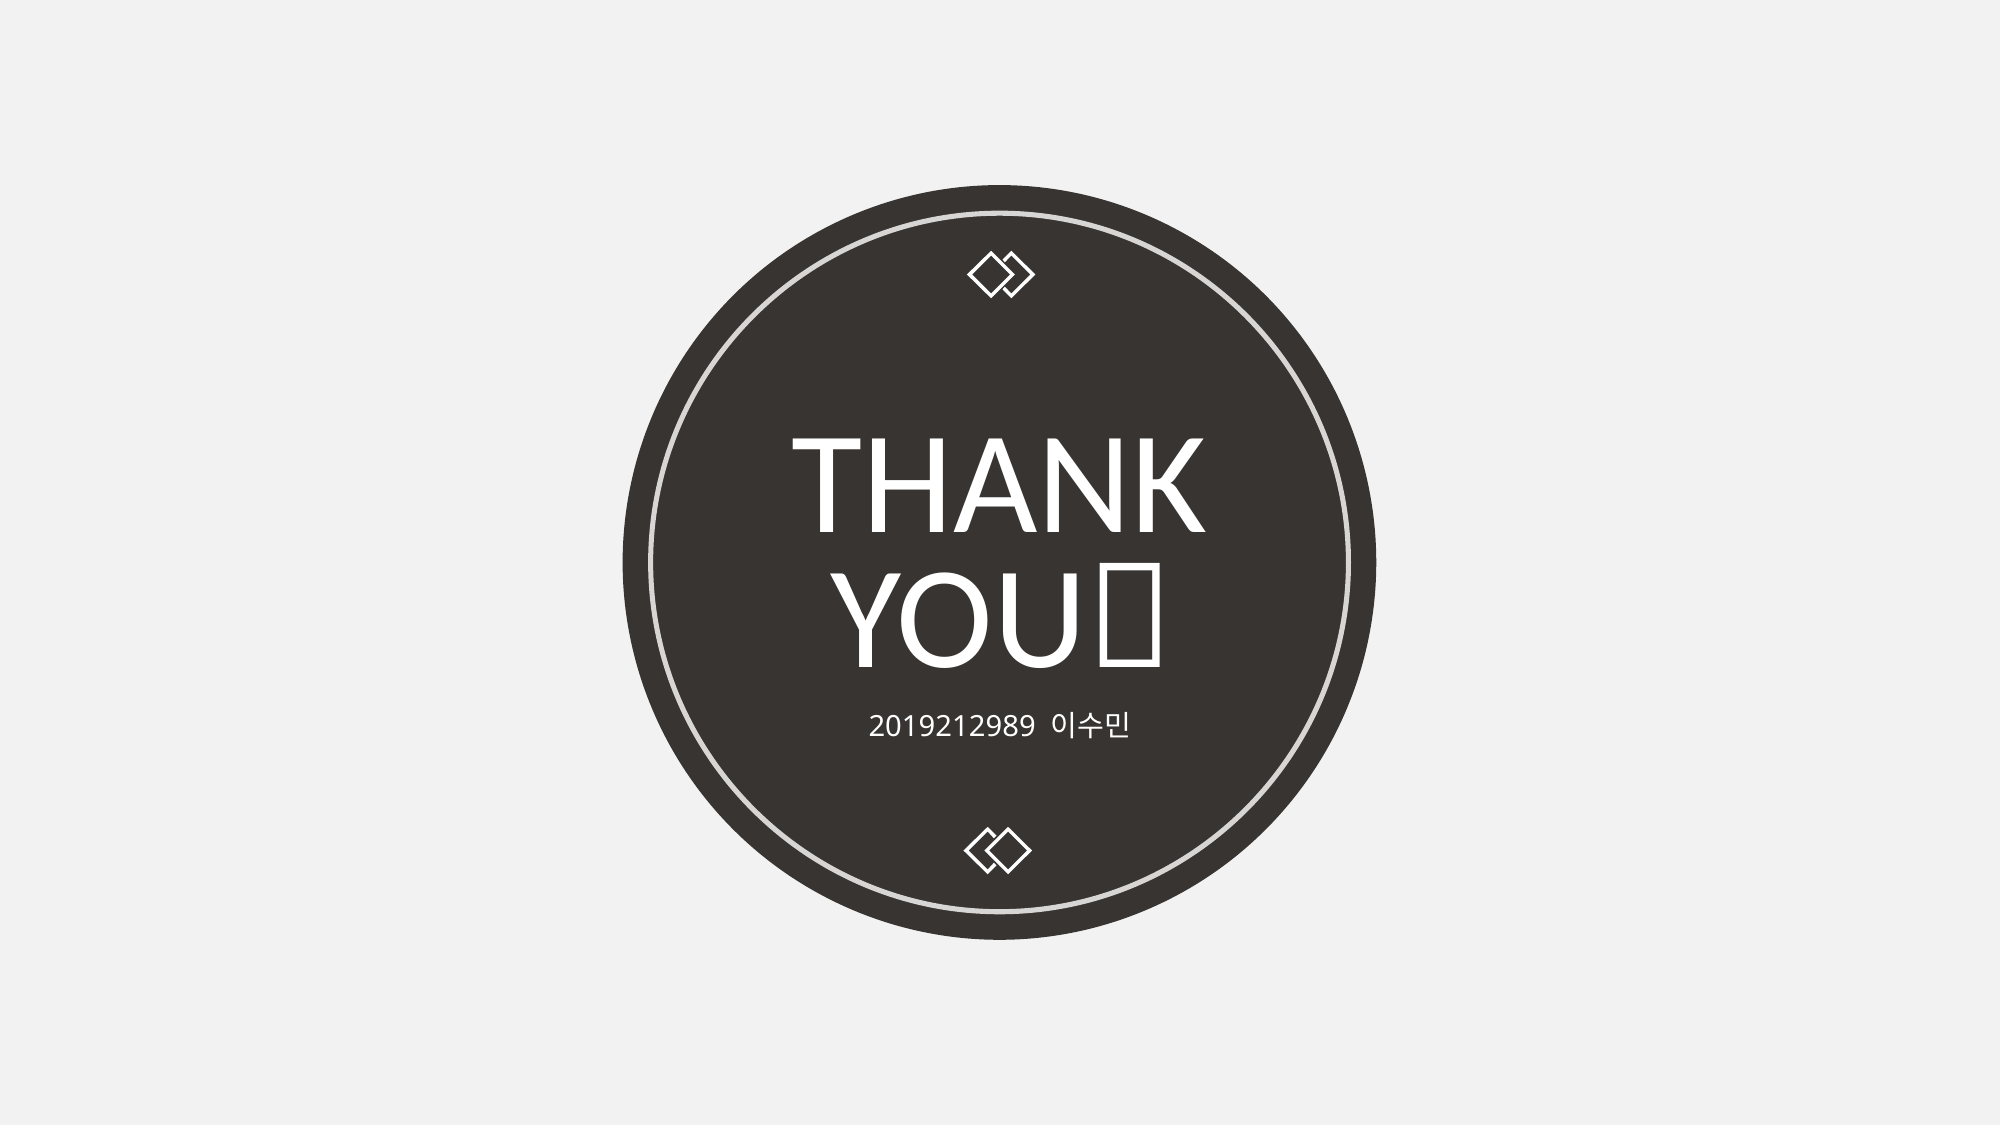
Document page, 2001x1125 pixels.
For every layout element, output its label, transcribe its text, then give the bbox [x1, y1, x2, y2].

text_box [648, 210, 1352, 915]
text_box 2019212989 이수민 [853, 704, 1147, 750]
text_box [963, 826, 997, 875]
text_box [984, 826, 1033, 875]
text_box [1002, 250, 1036, 299]
text_box THANK [776, 379, 1223, 570]
text_box [966, 250, 1015, 299]
text_box [622, 185, 1377, 940]
text_box YOU [815, 514, 1190, 704]
